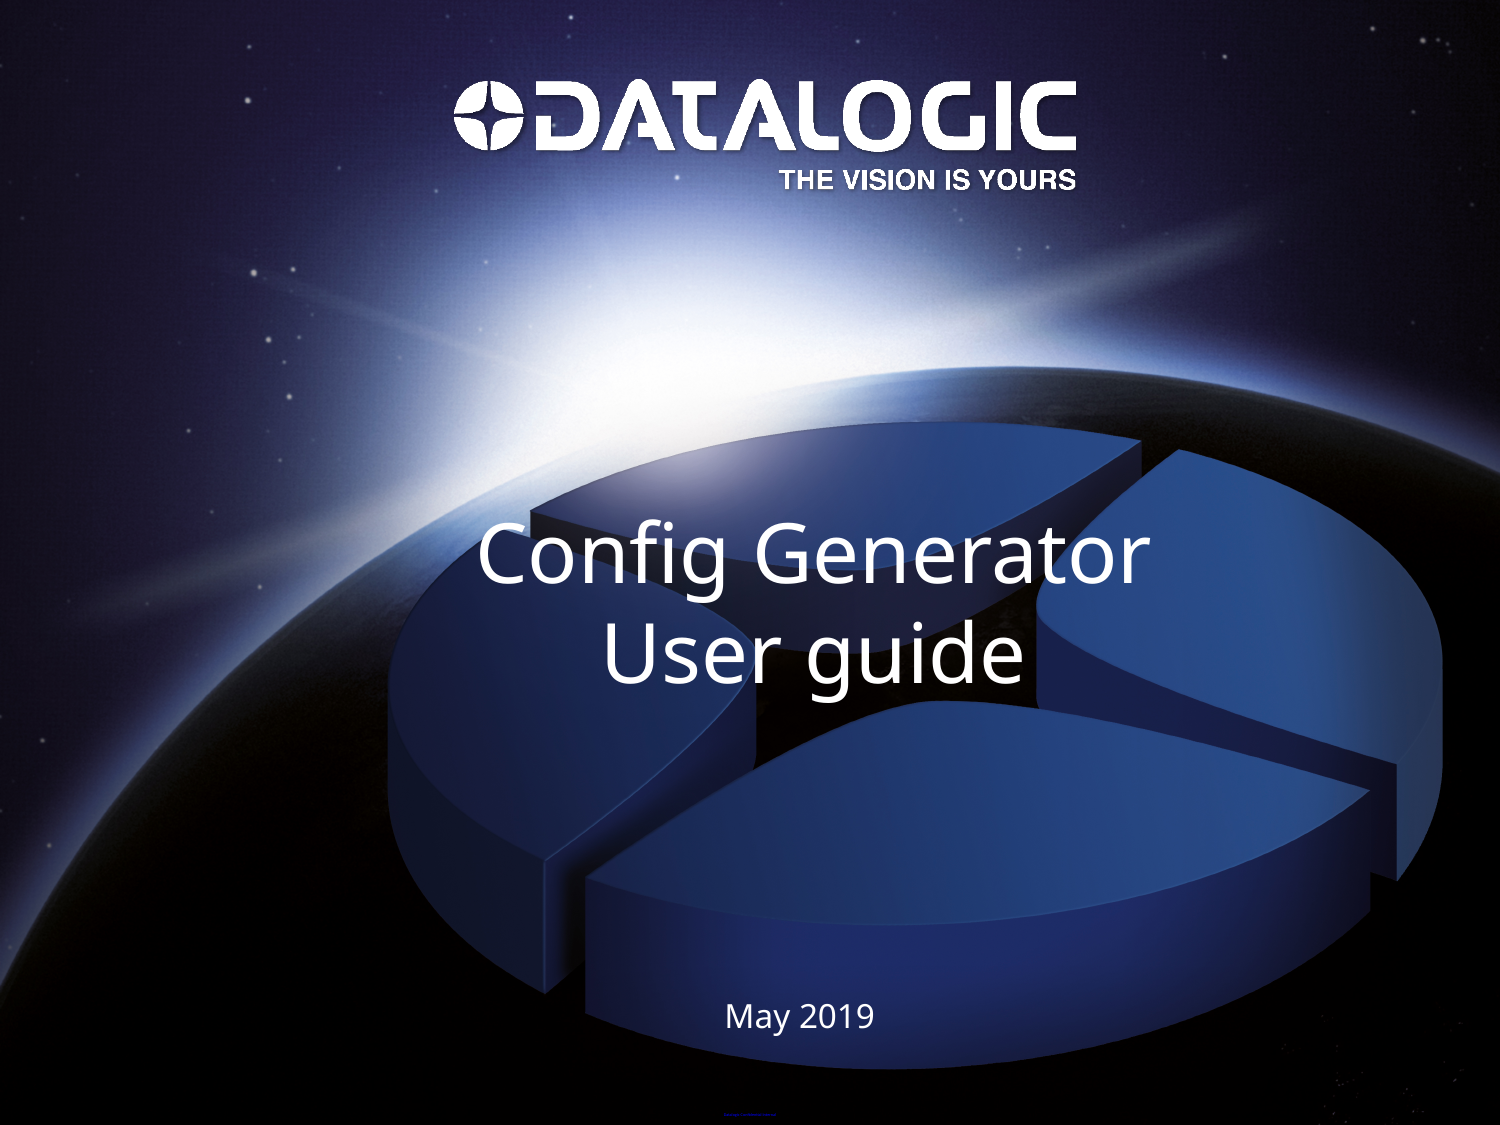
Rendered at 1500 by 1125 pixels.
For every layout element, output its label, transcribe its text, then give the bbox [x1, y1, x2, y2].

list May 2019 [405, 988, 1195, 1047]
title Config Generator User guide [224, 492, 1404, 581]
picture [0, 0, 1500, 1125]
